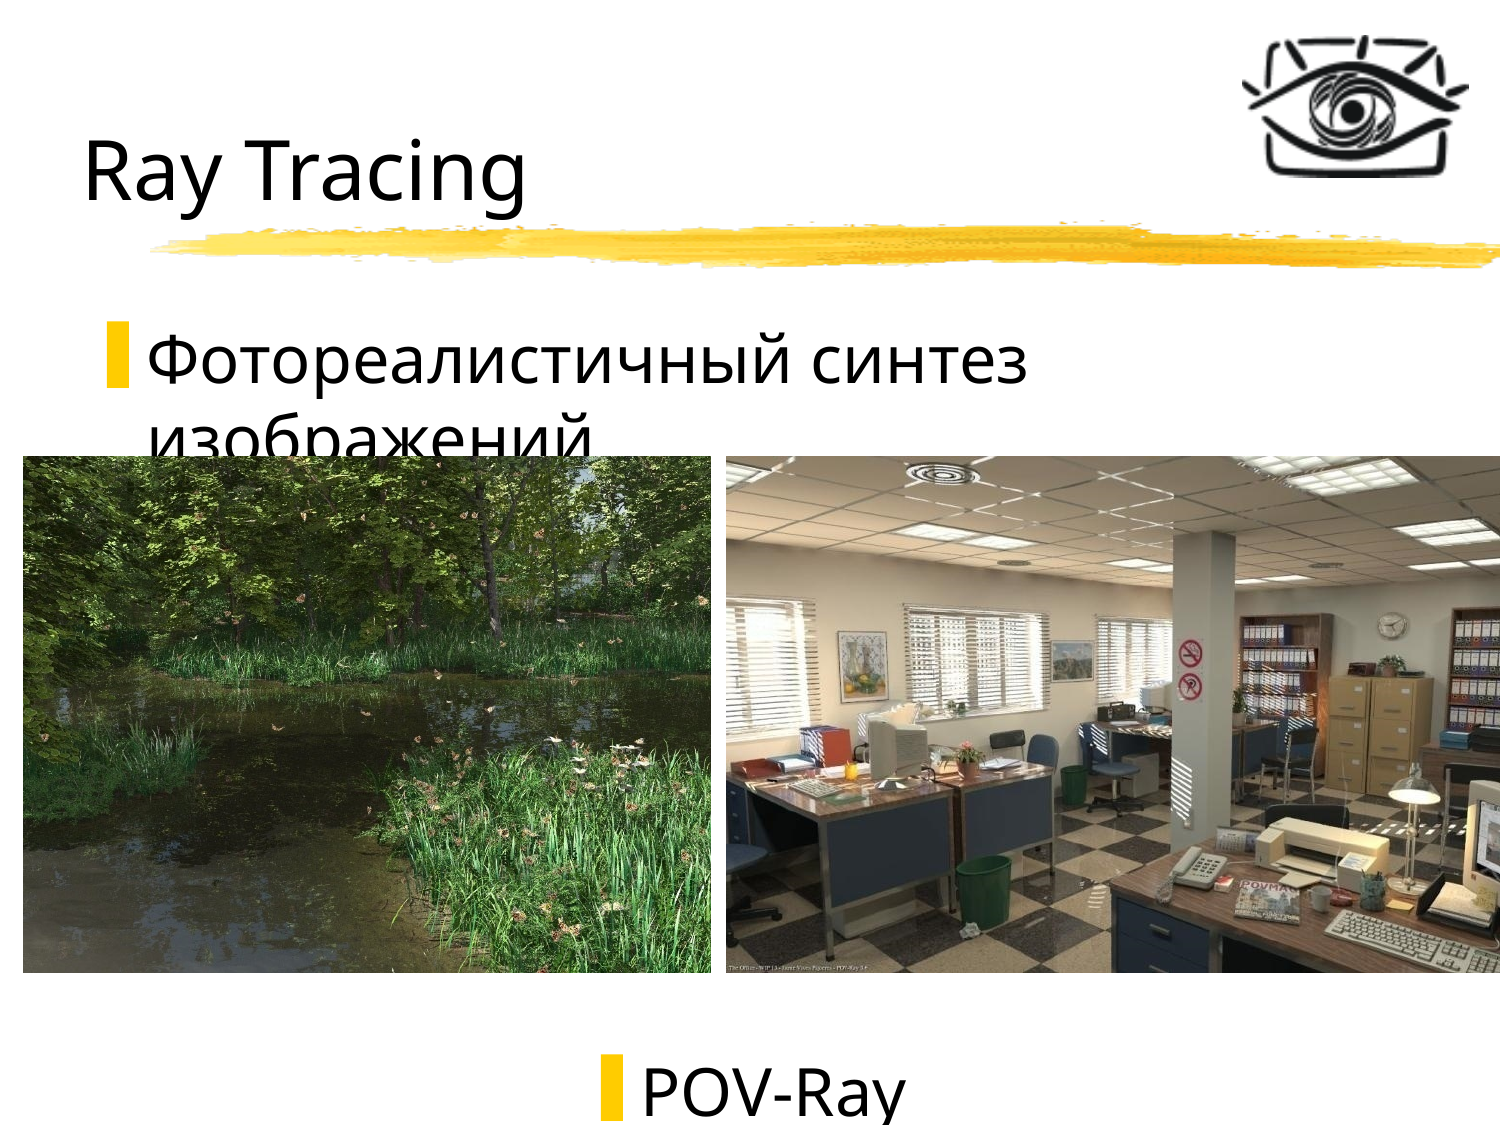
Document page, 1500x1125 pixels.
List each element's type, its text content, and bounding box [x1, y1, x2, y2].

title Ray Tracing [66, 37, 1342, 226]
list Фотореалистичный синтез изображений POV-Ray [74, 309, 1417, 994]
picture [23, 456, 712, 973]
picture [726, 456, 1500, 973]
picture [150, 215, 1500, 279]
picture [1241, 34, 1469, 179]
